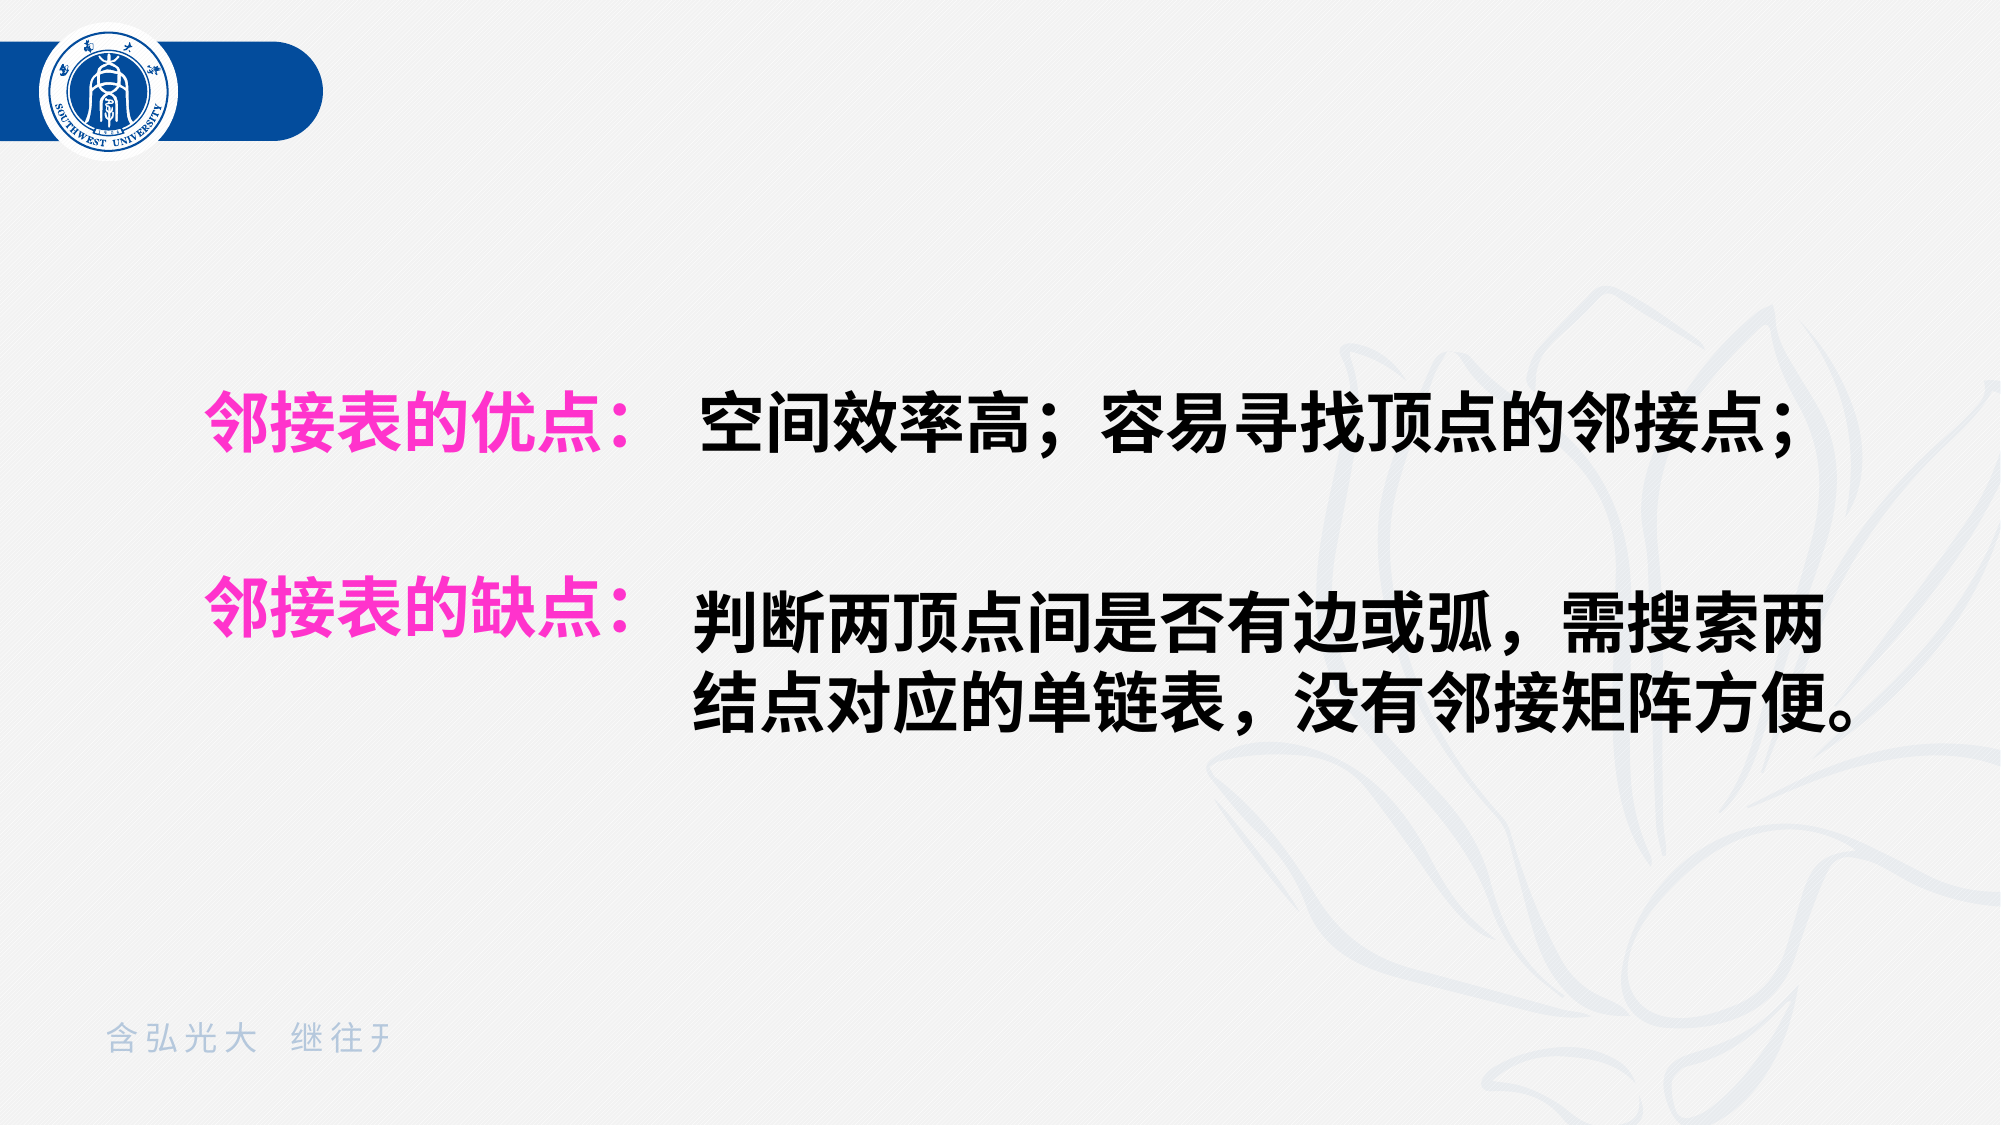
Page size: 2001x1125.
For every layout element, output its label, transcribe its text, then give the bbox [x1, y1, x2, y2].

text_box 邻接表的缺点： [188, 557, 678, 653]
text_box 判断两顶点间是否有边或弧，需搜索两结点对应的单链表，没有邻接矩阵方便。 [677, 573, 1856, 748]
text_box 邻接表的优点： [188, 373, 657, 468]
text_box 空间效率高；容易寻找顶点的邻接点； [683, 373, 1849, 468]
